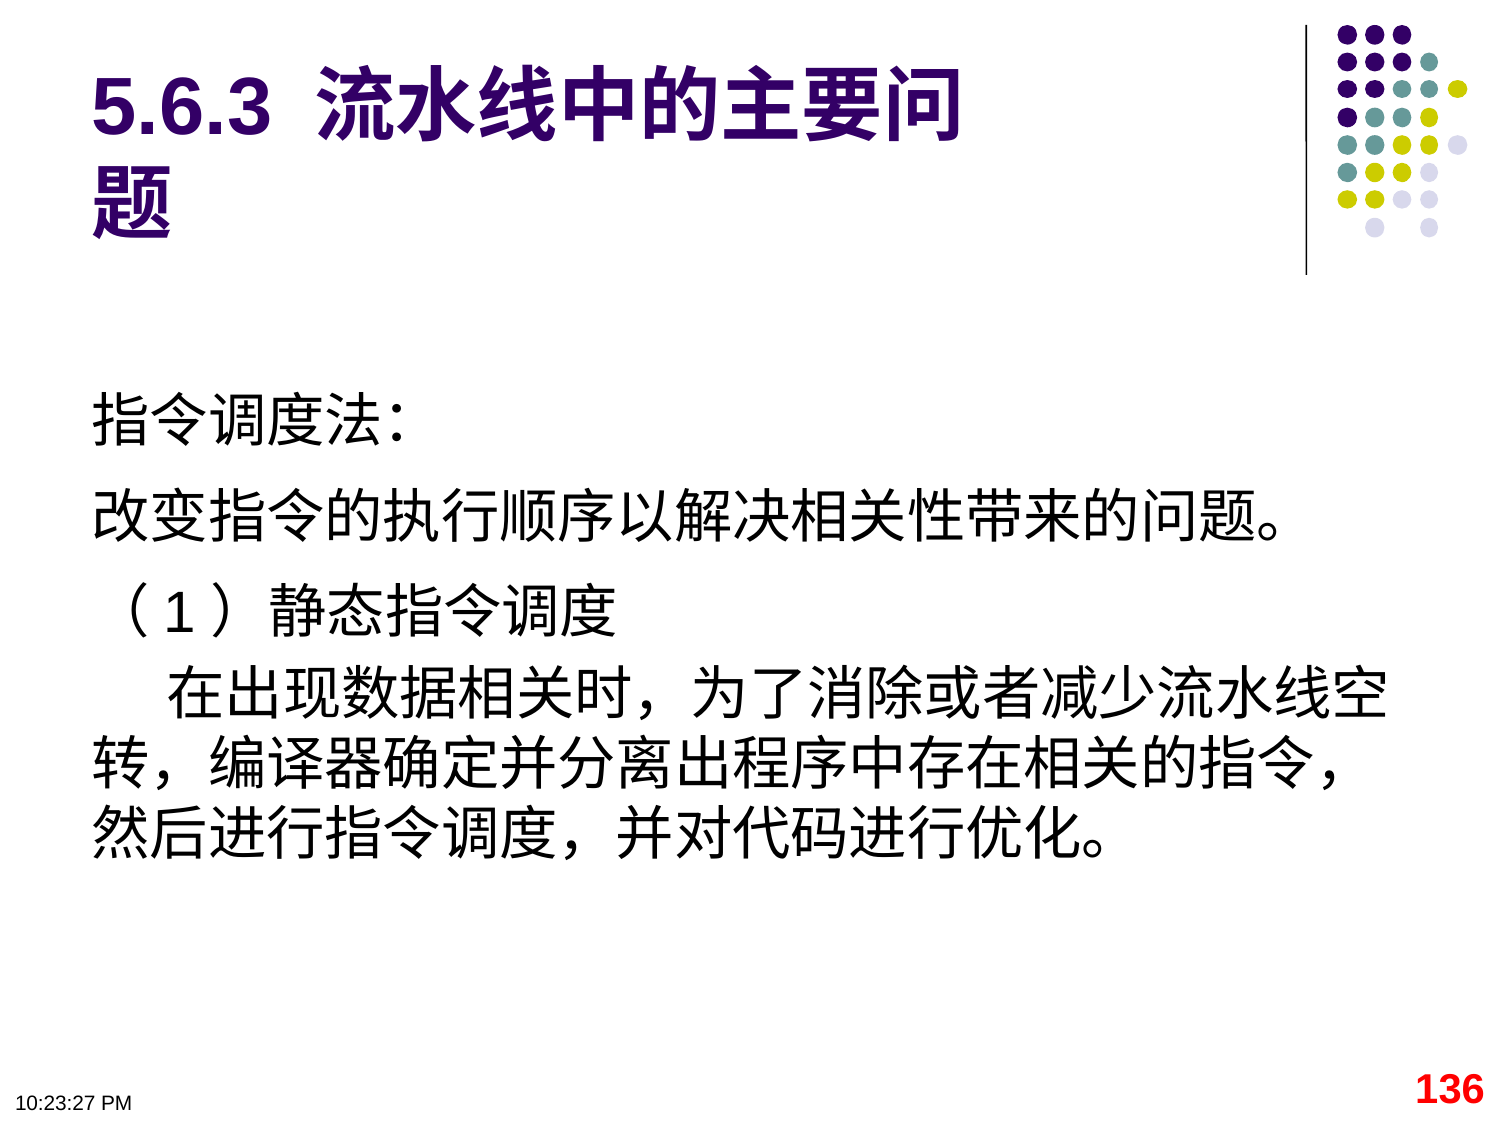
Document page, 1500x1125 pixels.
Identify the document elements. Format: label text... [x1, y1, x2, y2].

list 指令调度法： 改变指令的执行顺序以解决相关性带来的问题。 （1）静态指令调度 在出现数据相关时，为了消除或者减少流水线空转，编译器确定并分离出程序中存在相关的指令，然后进行指令调度，并对代码进行优化。 [76, 361, 1427, 906]
slide_number 136 [1352, 1053, 1500, 1125]
title 5.6.3 流水线中的主要问题 [76, 125, 1059, 257]
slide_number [0, 1081, 351, 1125]
